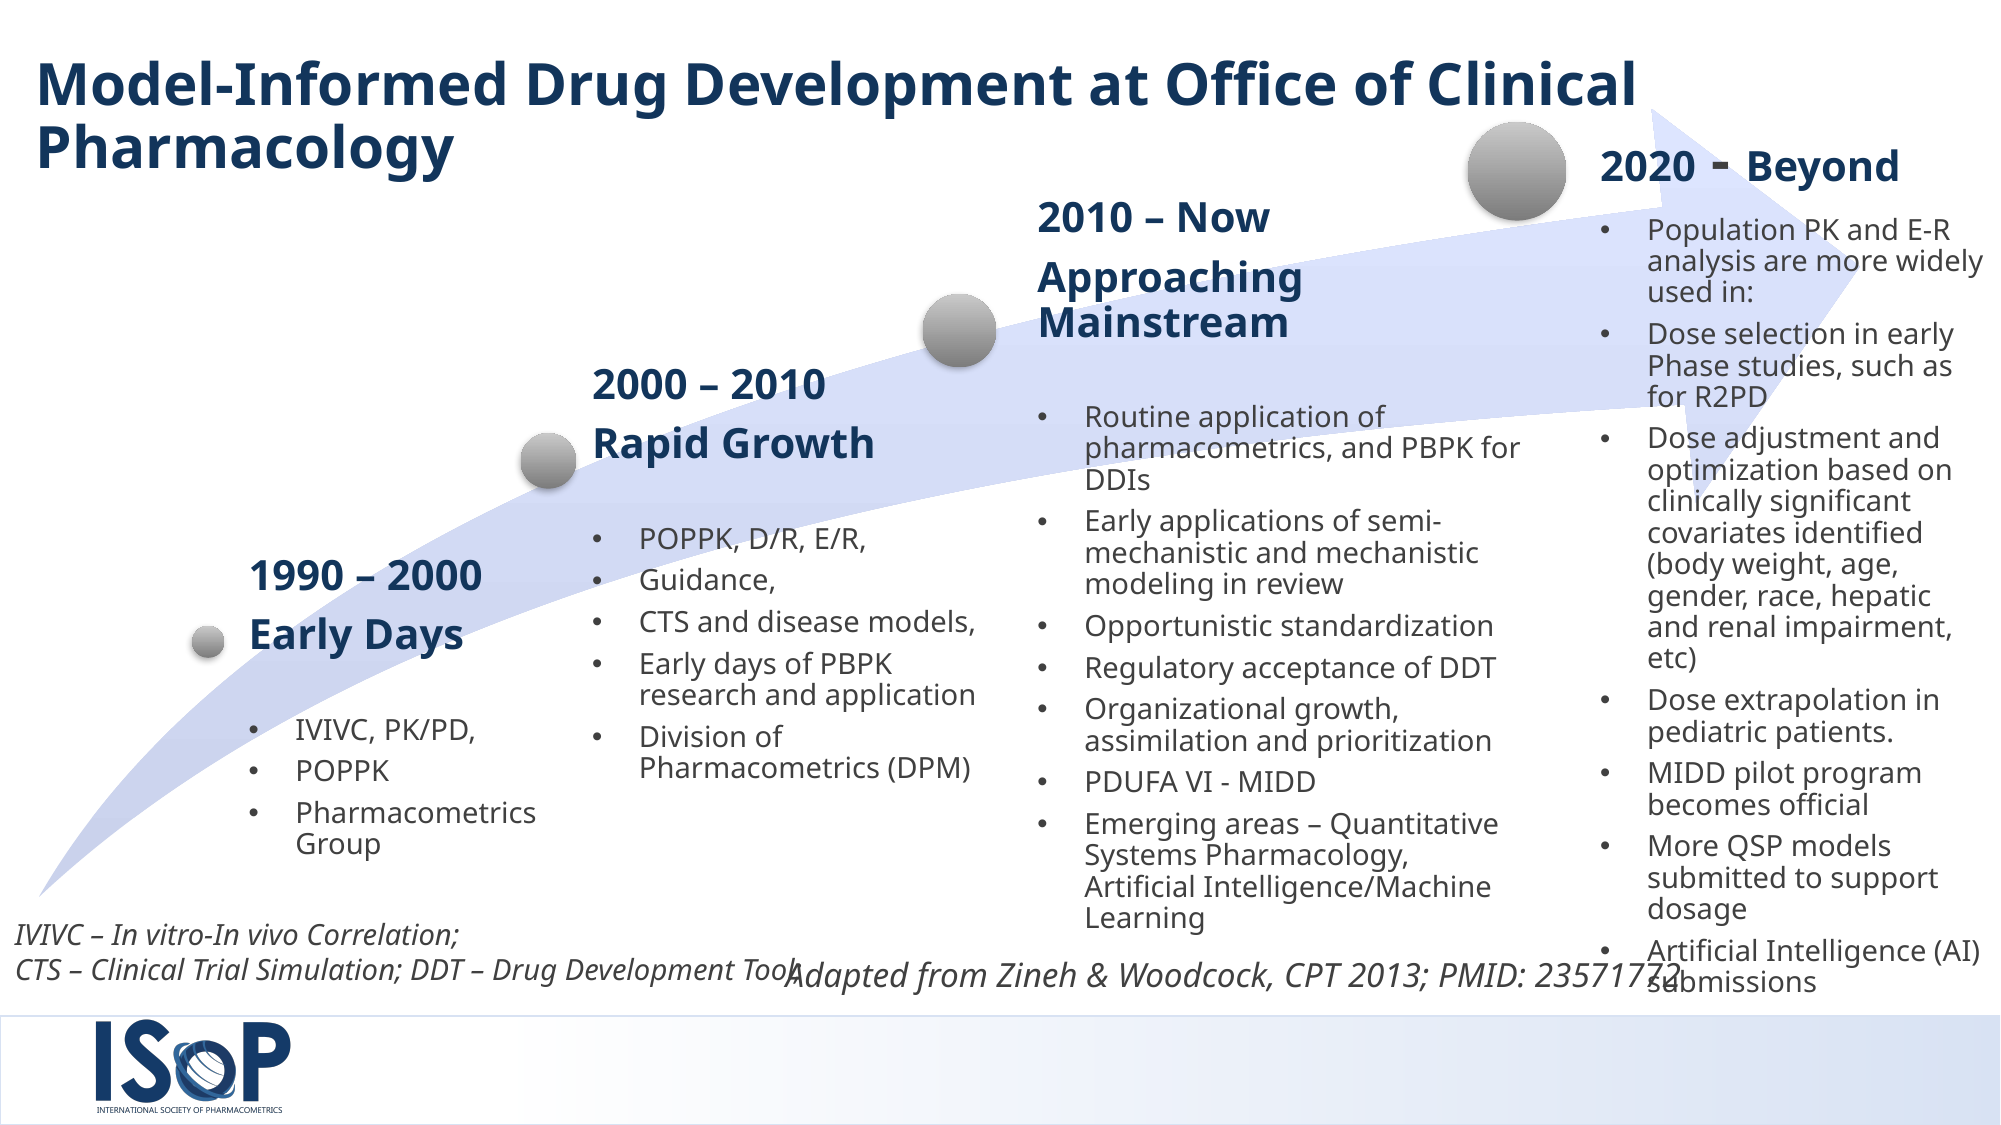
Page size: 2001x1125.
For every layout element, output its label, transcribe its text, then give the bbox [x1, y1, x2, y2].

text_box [922, 196, 1525, 917]
text_box [881, 350, 917, 361]
picture [88, 1006, 296, 1125]
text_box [520, 363, 917, 905]
text_box IVIVC – In vitro-In vivo Correlation; CTS – Clinical Trial Simulation; DDT – Drug Development Tool; [0, 908, 859, 994]
title Model-Informed Drug Development at Office of Clinical Pharmacology [20, 42, 1780, 194]
text_box [412, 498, 515, 552]
text_box [1651, 108, 1667, 120]
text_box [192, 553, 515, 855]
text_box [38, 714, 186, 898]
text_box Adapted from Zineh & Woodcock, CPT 2013; PMID: 23571772 [770, 947, 1809, 1002]
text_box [1467, 121, 1992, 851]
